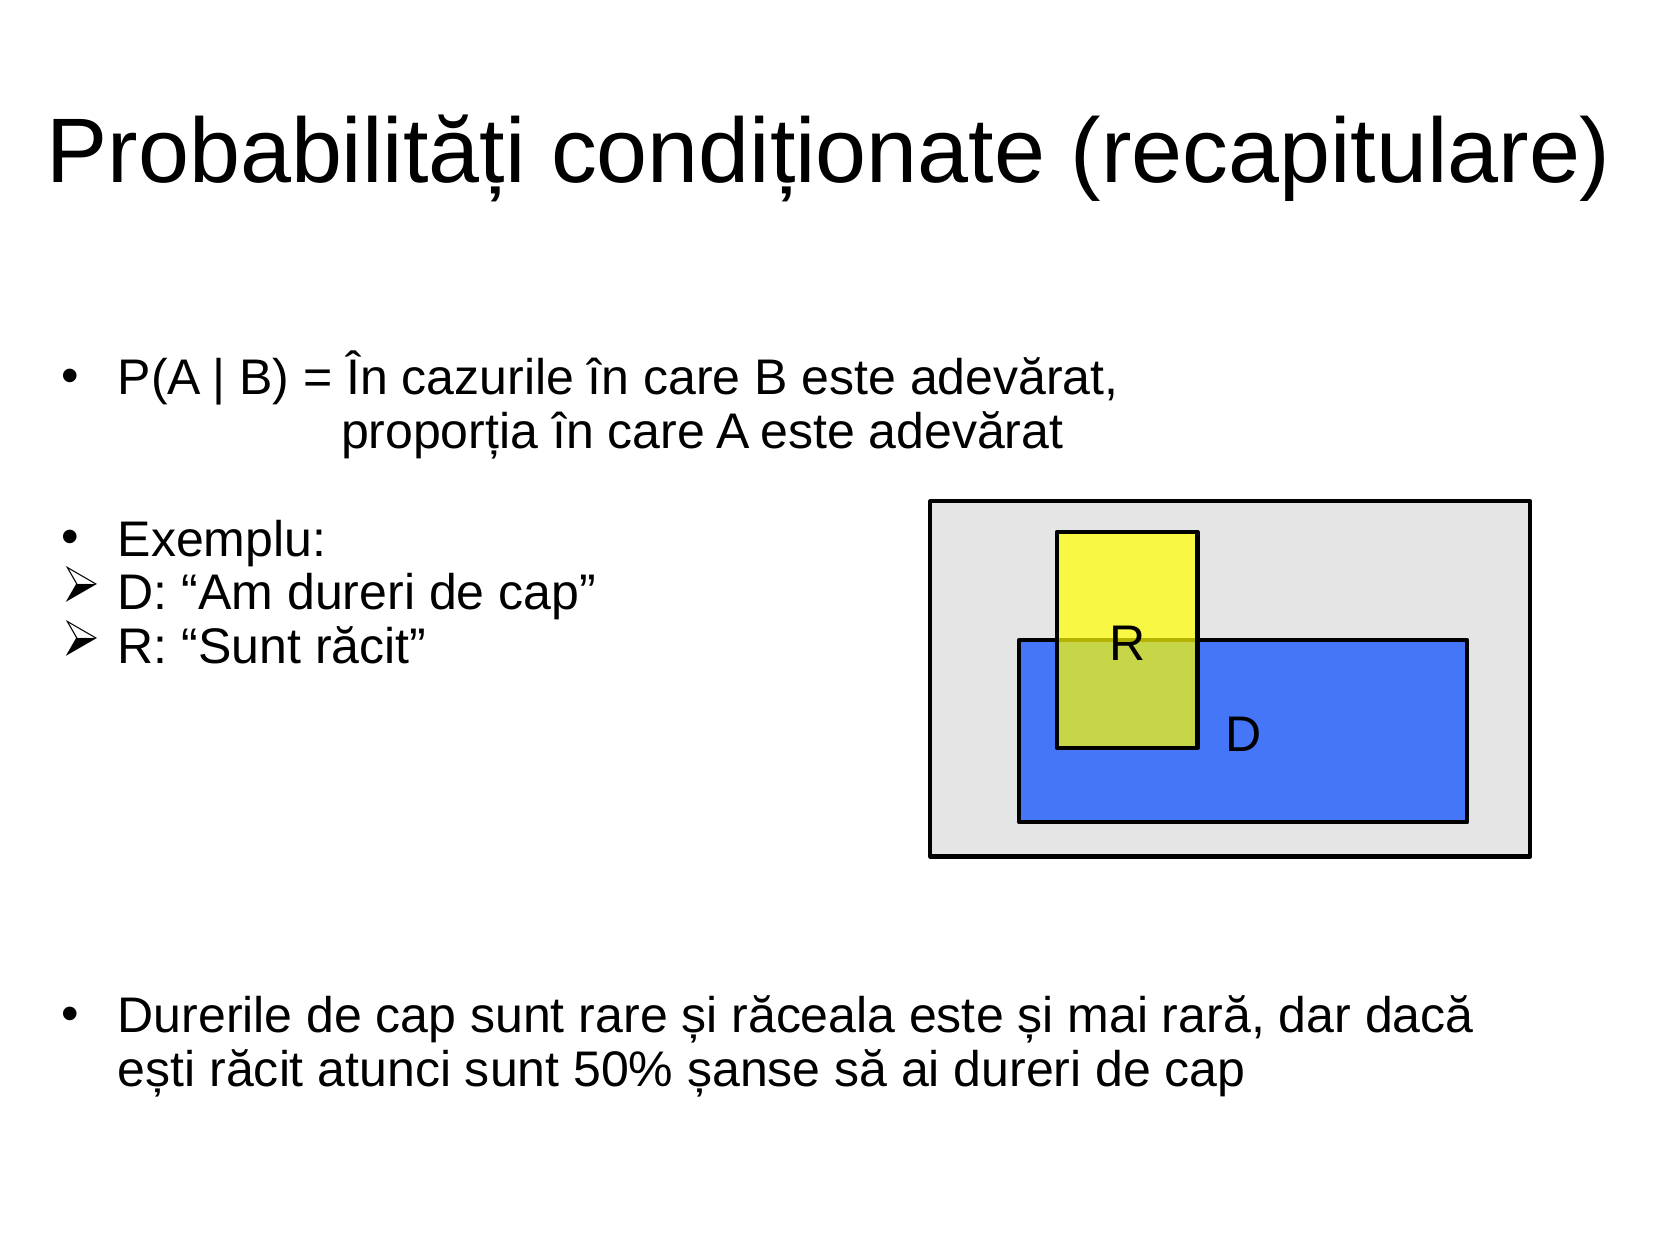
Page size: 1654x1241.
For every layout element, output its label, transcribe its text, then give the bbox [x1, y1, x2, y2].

text_box R [1055, 530, 1200, 750]
text_box D [1017, 638, 1469, 824]
text_box [928, 499, 1532, 859]
text_box Probabilități condiționate (recapitulare) [37, 49, 1622, 257]
